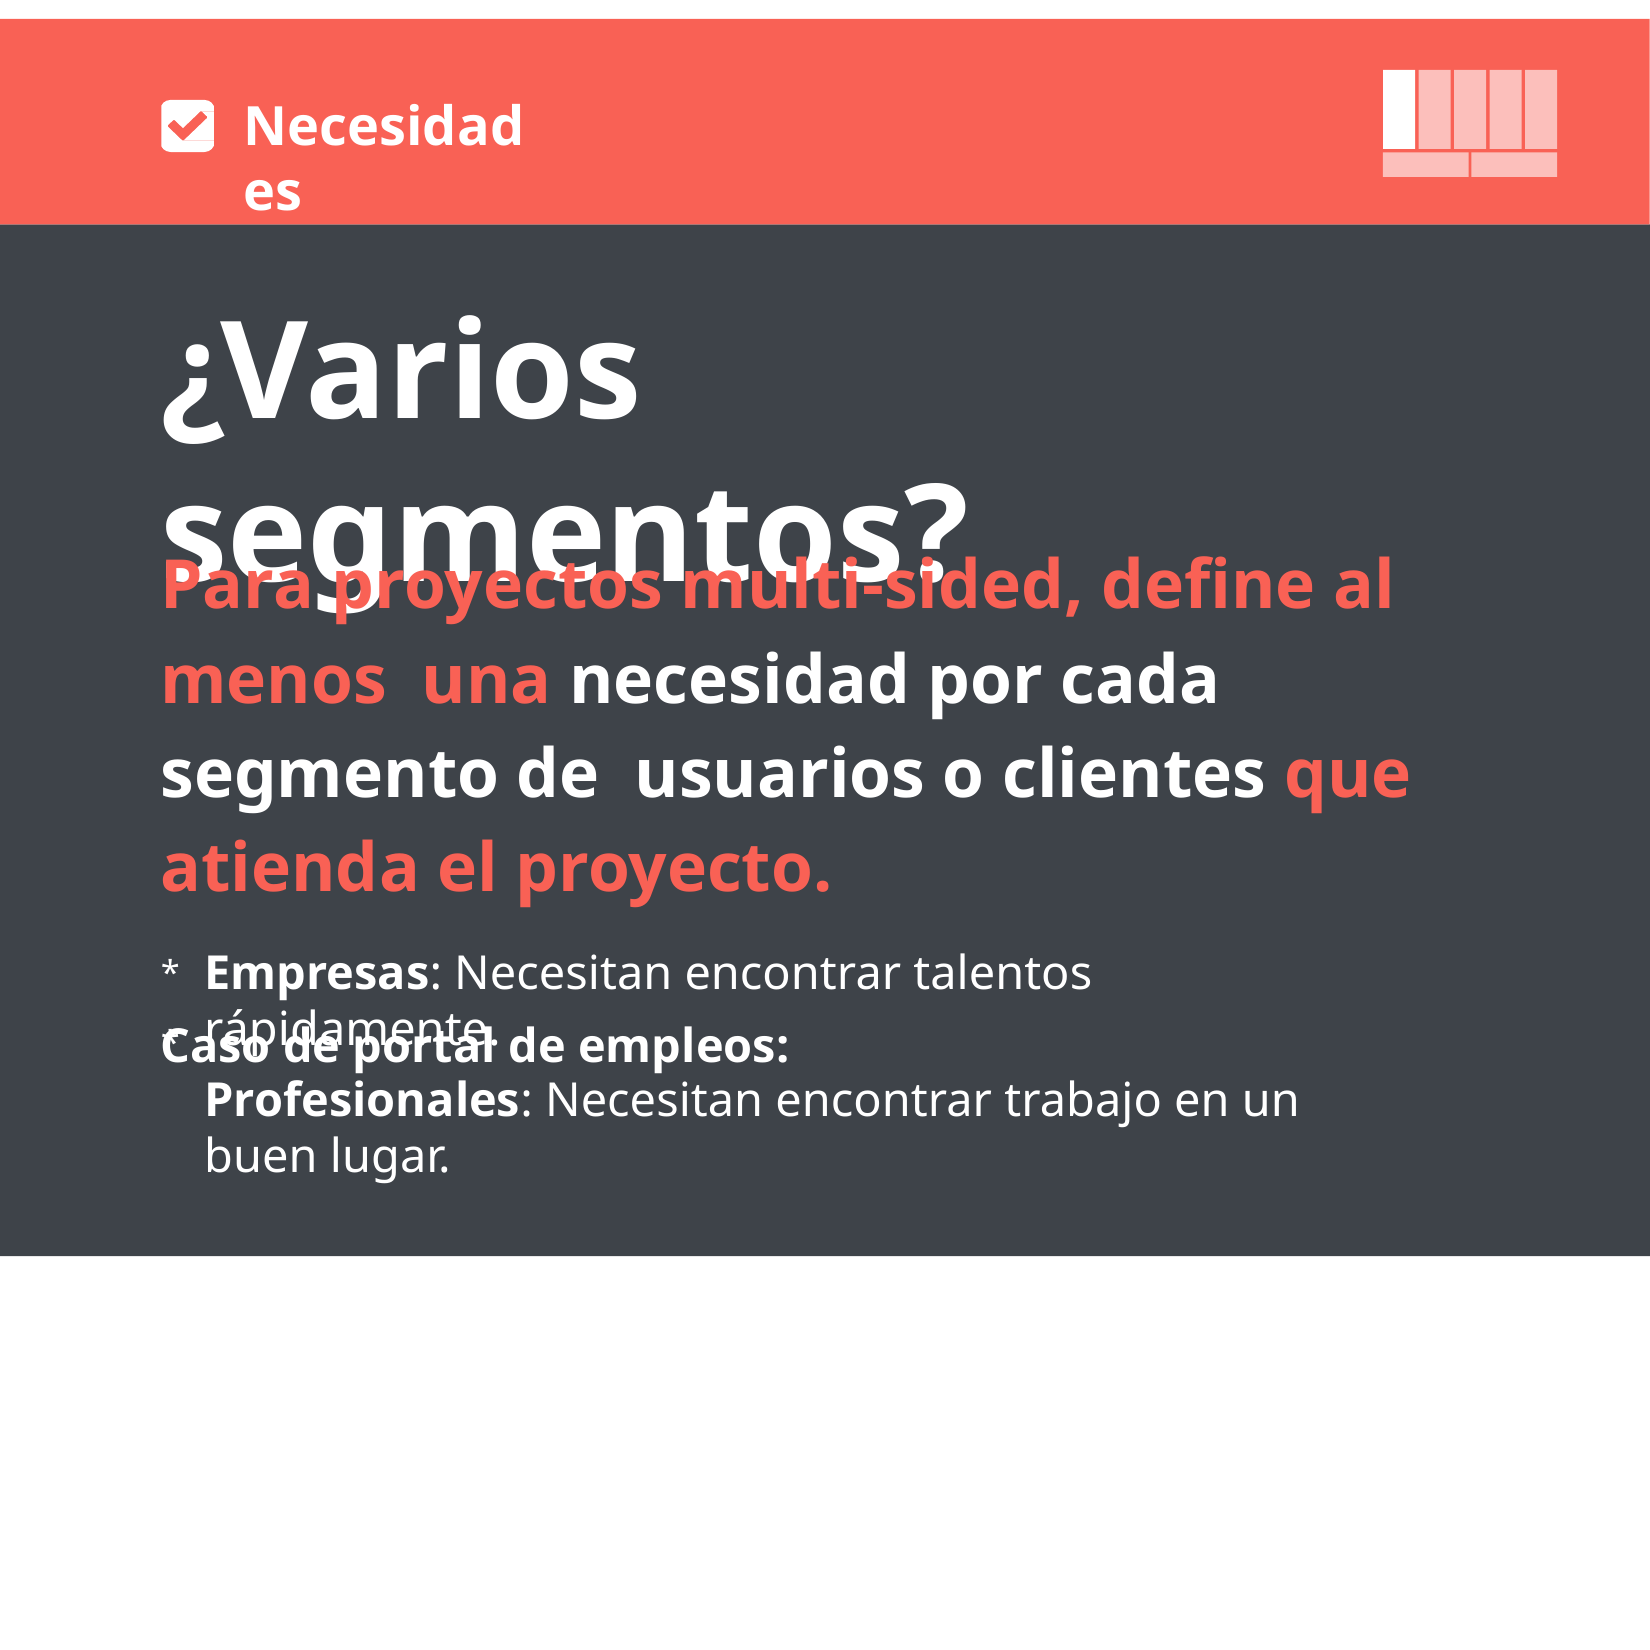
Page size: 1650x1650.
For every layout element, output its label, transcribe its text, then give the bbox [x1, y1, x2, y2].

text_box Empresas: Necesitan encontrar talentos rápidamente. Profesionales: Necesitan encontrar trabajo en un buen lugar. [202, 925, 1389, 1183]
text_box [1418, 69, 1451, 149]
text_box [1471, 152, 1558, 177]
text_box [1454, 69, 1487, 149]
text_box * * [158, 948, 178, 1063]
text_box [1489, 69, 1522, 149]
text_box [161, 99, 214, 153]
title ¿Varios segmentos? [158, 281, 1328, 521]
text_box Necesidades [241, 88, 548, 222]
text_box [1383, 69, 1416, 149]
text_box Para proyectos multi-sided, define al menos una necesidad por cada segmento de usuarios o clientes que atienda el proyecto. Caso de portal de empleos: [158, 521, 1445, 1073]
text_box [1525, 69, 1558, 149]
text_box [1382, 152, 1469, 177]
